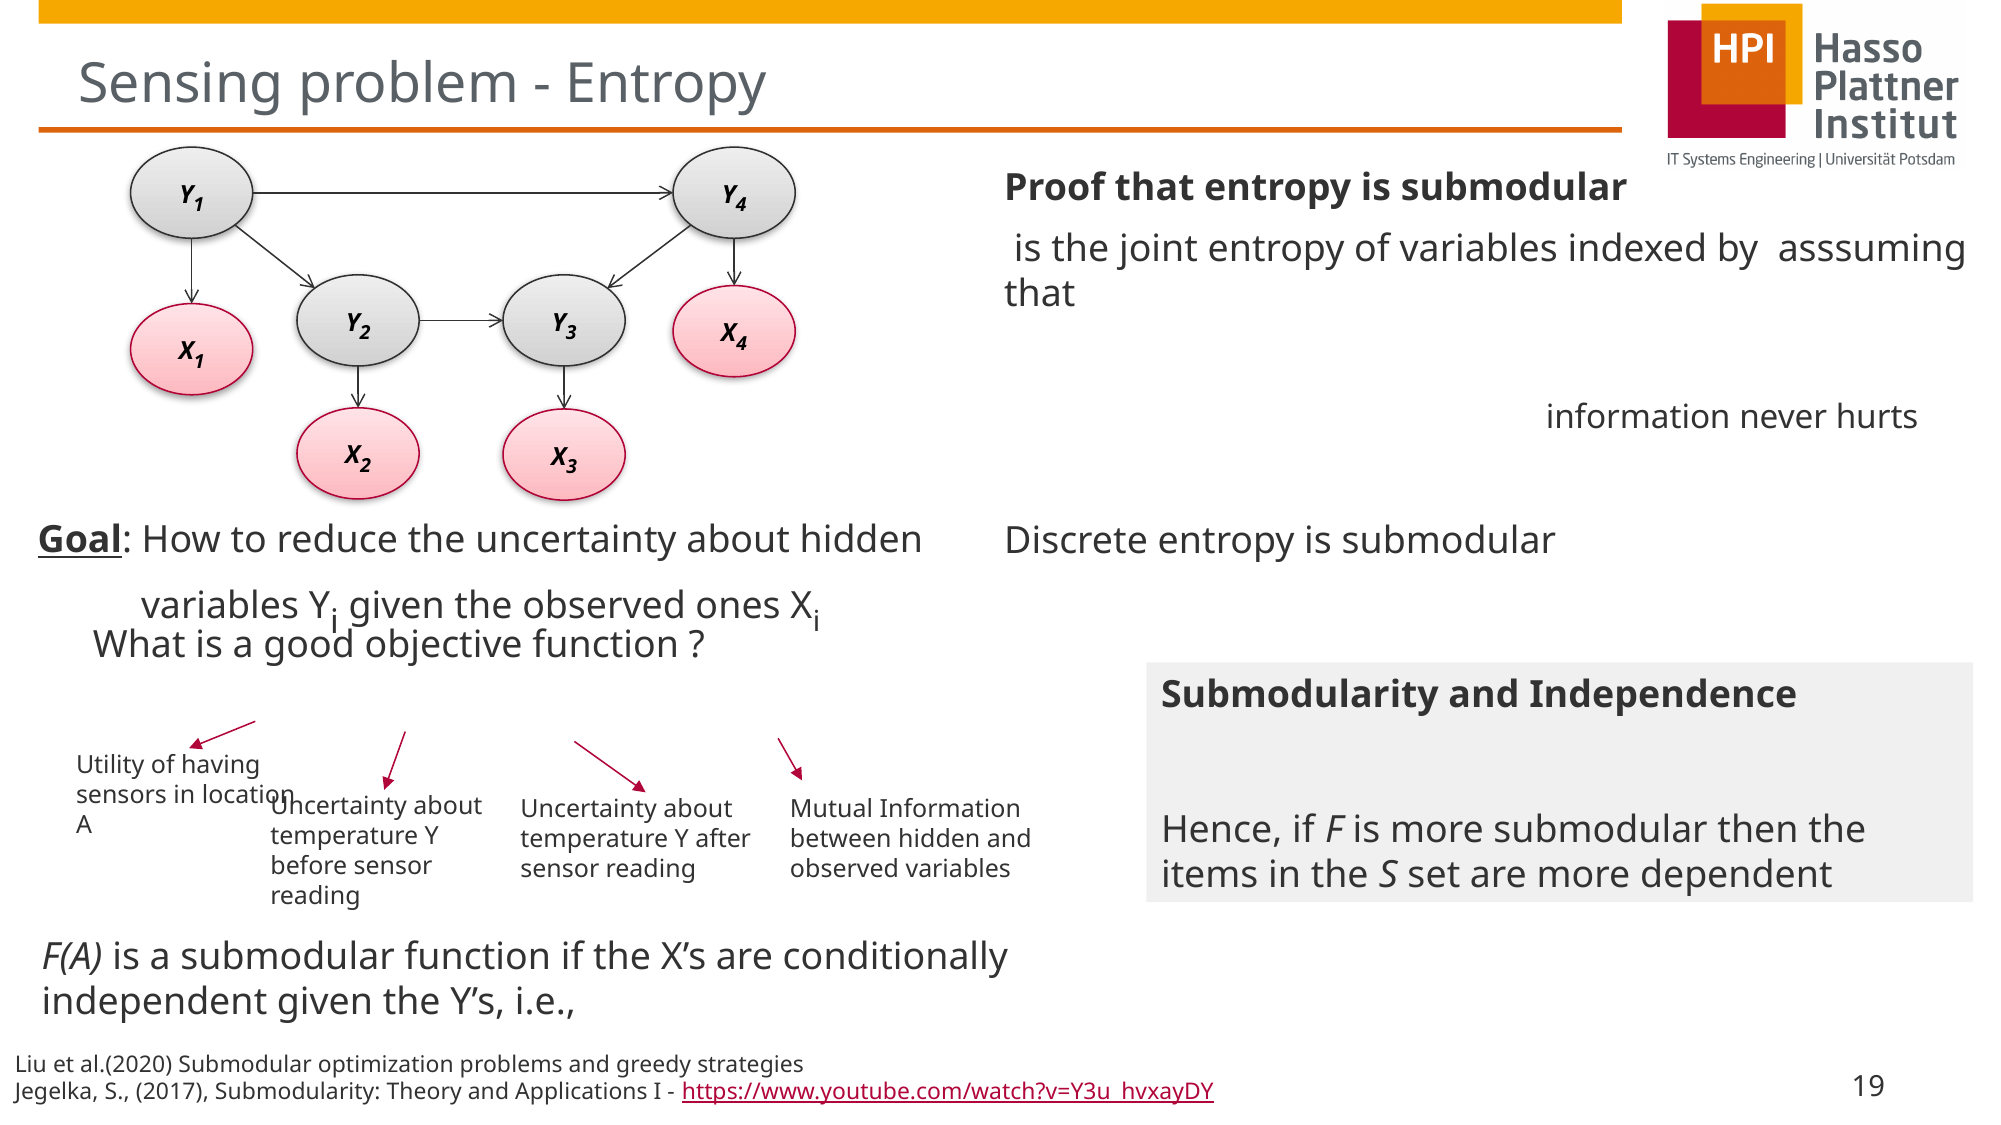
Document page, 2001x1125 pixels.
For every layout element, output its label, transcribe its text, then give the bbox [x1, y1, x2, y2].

text_box X3 [502, 408, 626, 501]
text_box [574, 741, 646, 793]
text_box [234, 224, 316, 289]
text_box X4 [672, 284, 797, 378]
text_box information never hurts [1531, 387, 2000, 443]
text_box X2 [296, 407, 420, 500]
slide_number 19 [1834, 1064, 1961, 1107]
text_box Y3 [502, 274, 626, 367]
text_box Uncertainty about temperature Y before sensor reading [270, 789, 498, 898]
picture [1664, 0, 1965, 170]
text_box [188, 721, 256, 749]
text_box X1 [129, 302, 254, 396]
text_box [384, 731, 406, 791]
text_box Utility of having sensors in location A [75, 748, 303, 857]
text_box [606, 224, 692, 289]
text_box Goal: How to reduce the uncertainty about hidden variables Yi given the observed ones Xi [16, 507, 945, 648]
text_box Y2 [296, 274, 420, 367]
text_box Uncertainty about temperature Y after sensor reading [520, 792, 771, 901]
title Sensing problem - Entropy [78, 23, 1583, 115]
text_box Y1 [129, 146, 254, 240]
text_box Liu et al.(2020) Submodular optimization problems and greedy strategies Jegelka, S., (2017), Submodularity: Theory and Applications I - https://www.youtube.com/watch?v=Y3u_hvxayDY [0, 1041, 1794, 1116]
text_box Mutual Information between hidden and observed variables [790, 792, 1076, 901]
text_box Y4 [672, 146, 797, 240]
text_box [777, 738, 803, 781]
